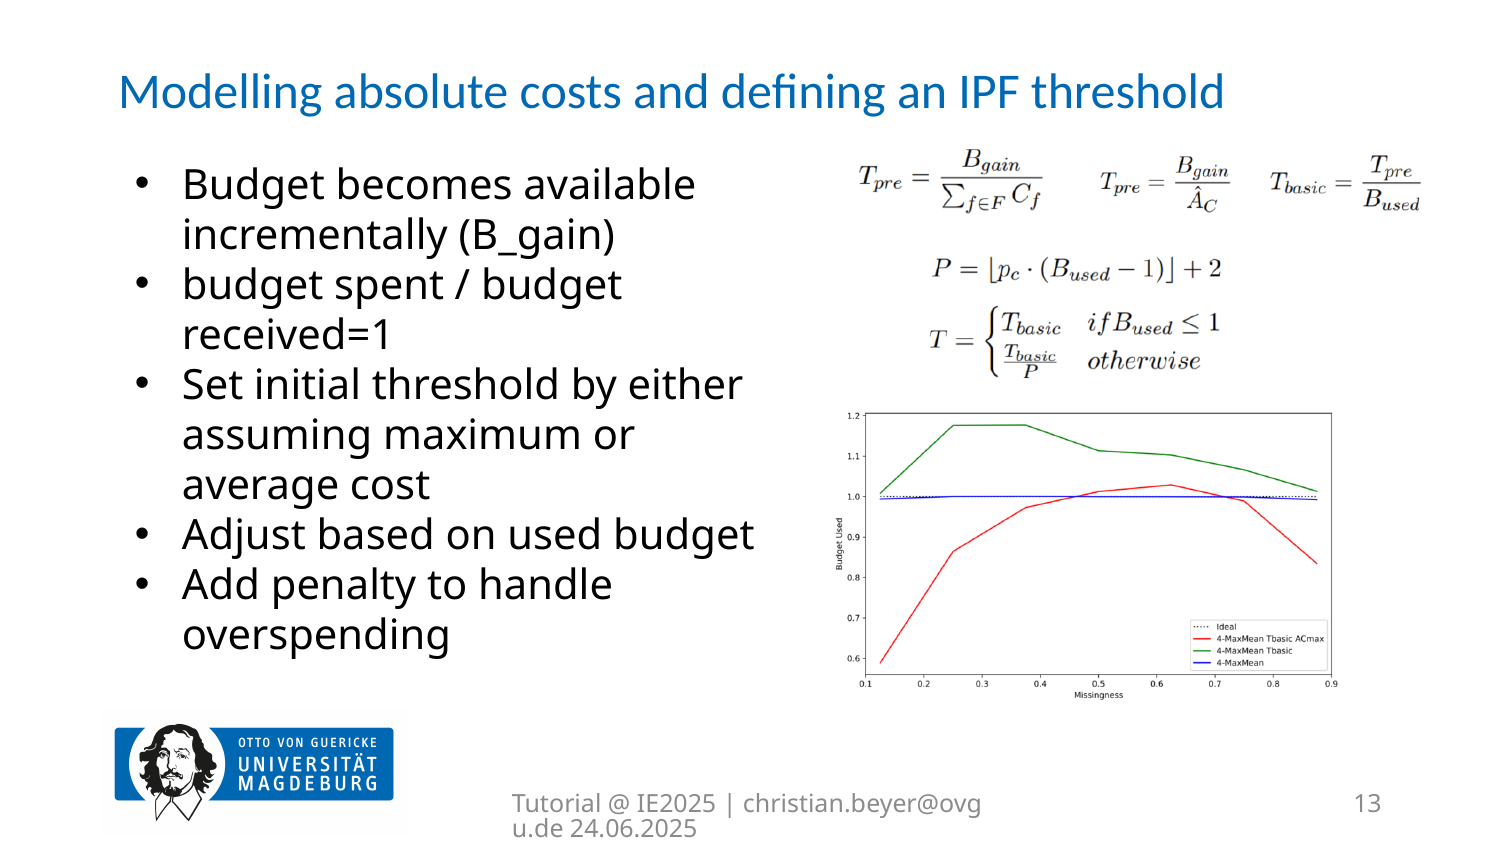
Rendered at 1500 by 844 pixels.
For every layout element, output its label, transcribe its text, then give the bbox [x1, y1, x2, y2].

list Budget becomes available incrementally (B_gain) budget spent / budget received=1 Set initial threshold by either assuming maximum or average cost Adjust based on used budget Add penalty to handle overspending [99, 150, 798, 659]
slide_number 13 [1059, 782, 1397, 828]
picture [914, 236, 1236, 387]
picture [849, 133, 1053, 215]
picture [832, 406, 1341, 704]
picture [100, 709, 408, 836]
footer Tutorial @ IE2025 | christian.beyer@ovgu.de 24.06.2025 [496, 782, 1004, 828]
picture [1095, 148, 1236, 214]
title Modelling absolute costs and defining an IPF threshold [103, 45, 1397, 126]
picture [1257, 149, 1429, 214]
